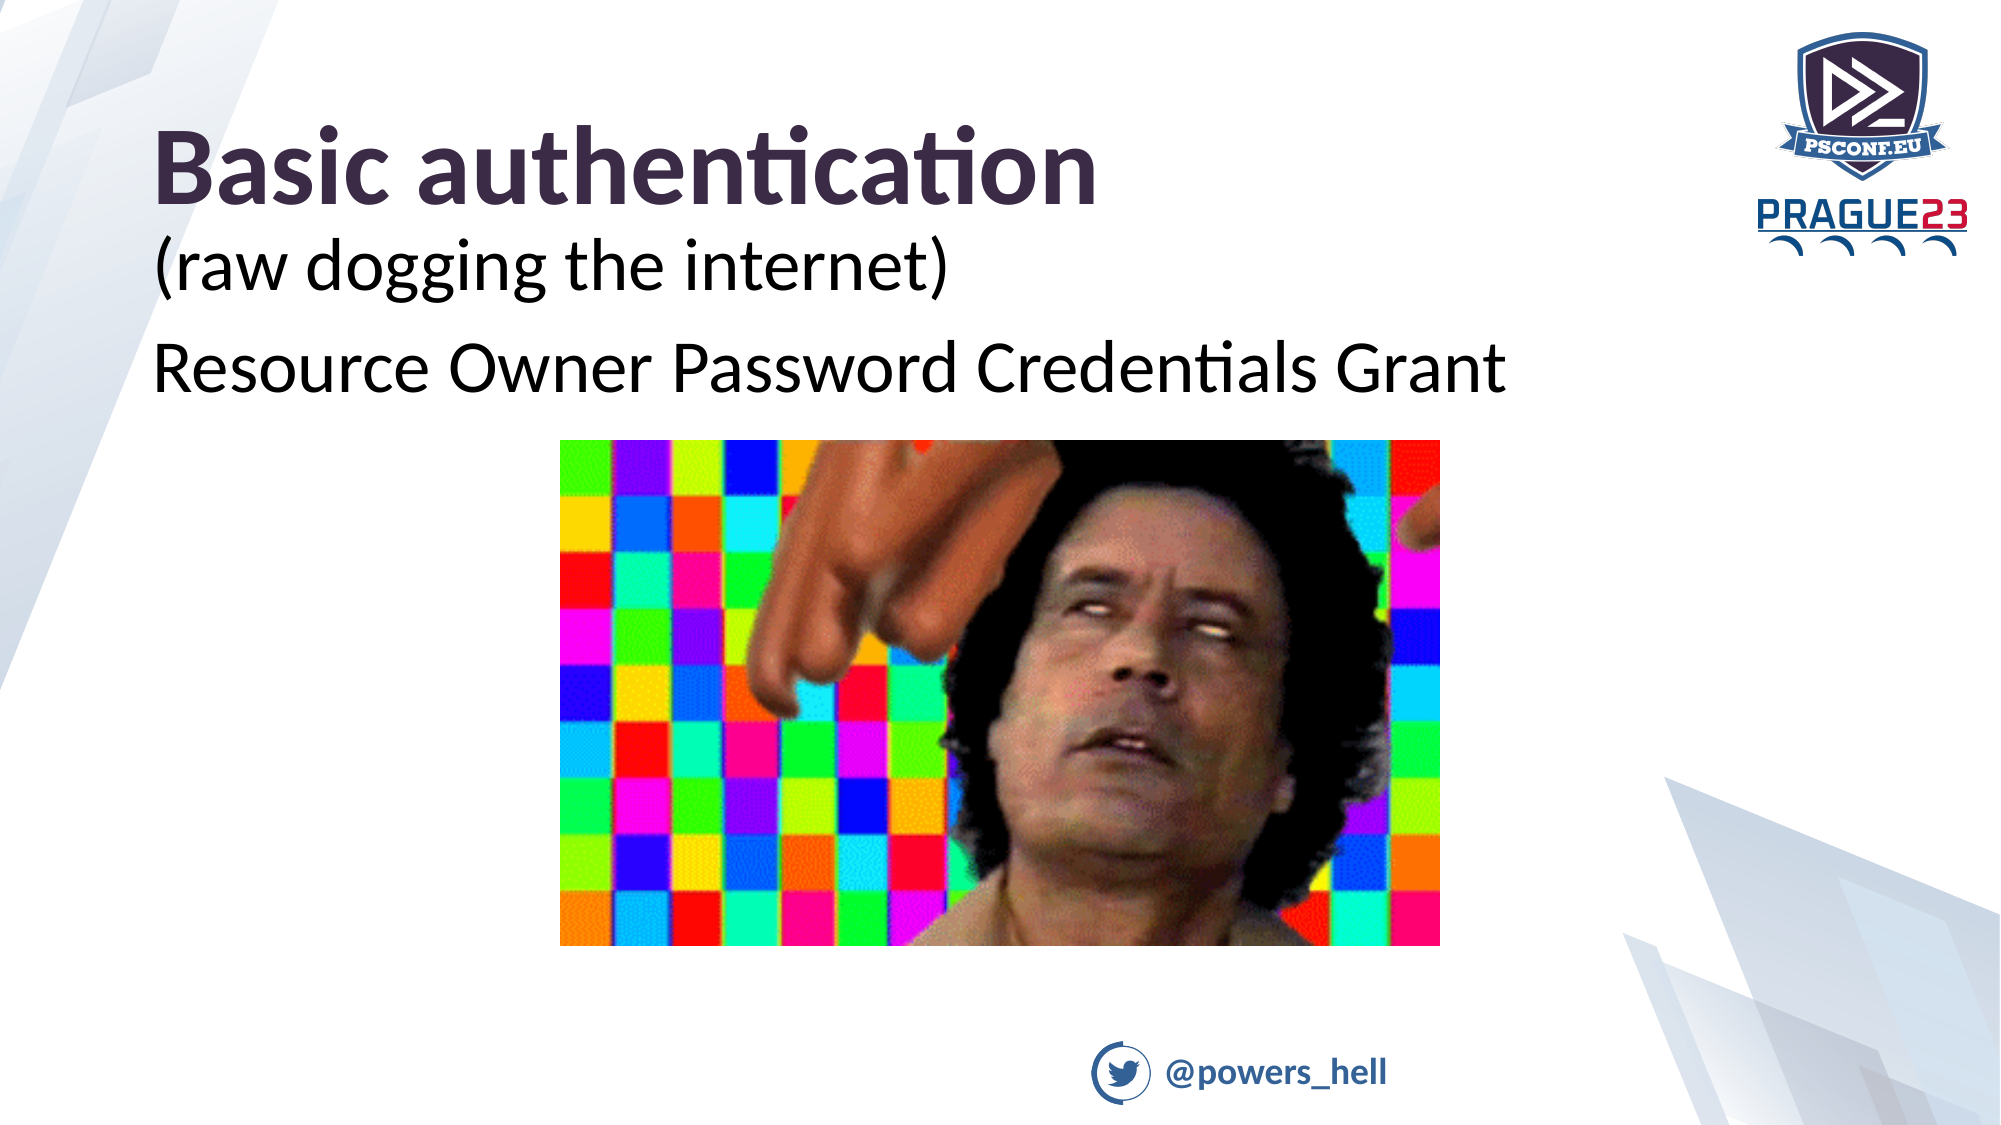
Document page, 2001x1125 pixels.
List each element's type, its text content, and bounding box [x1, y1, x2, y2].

picture [0, 0, 2000, 1125]
title Basic authentication [137, 59, 1735, 278]
list (raw dogging the internet) Resource Owner Password Credentials Grant [137, 218, 1863, 1014]
